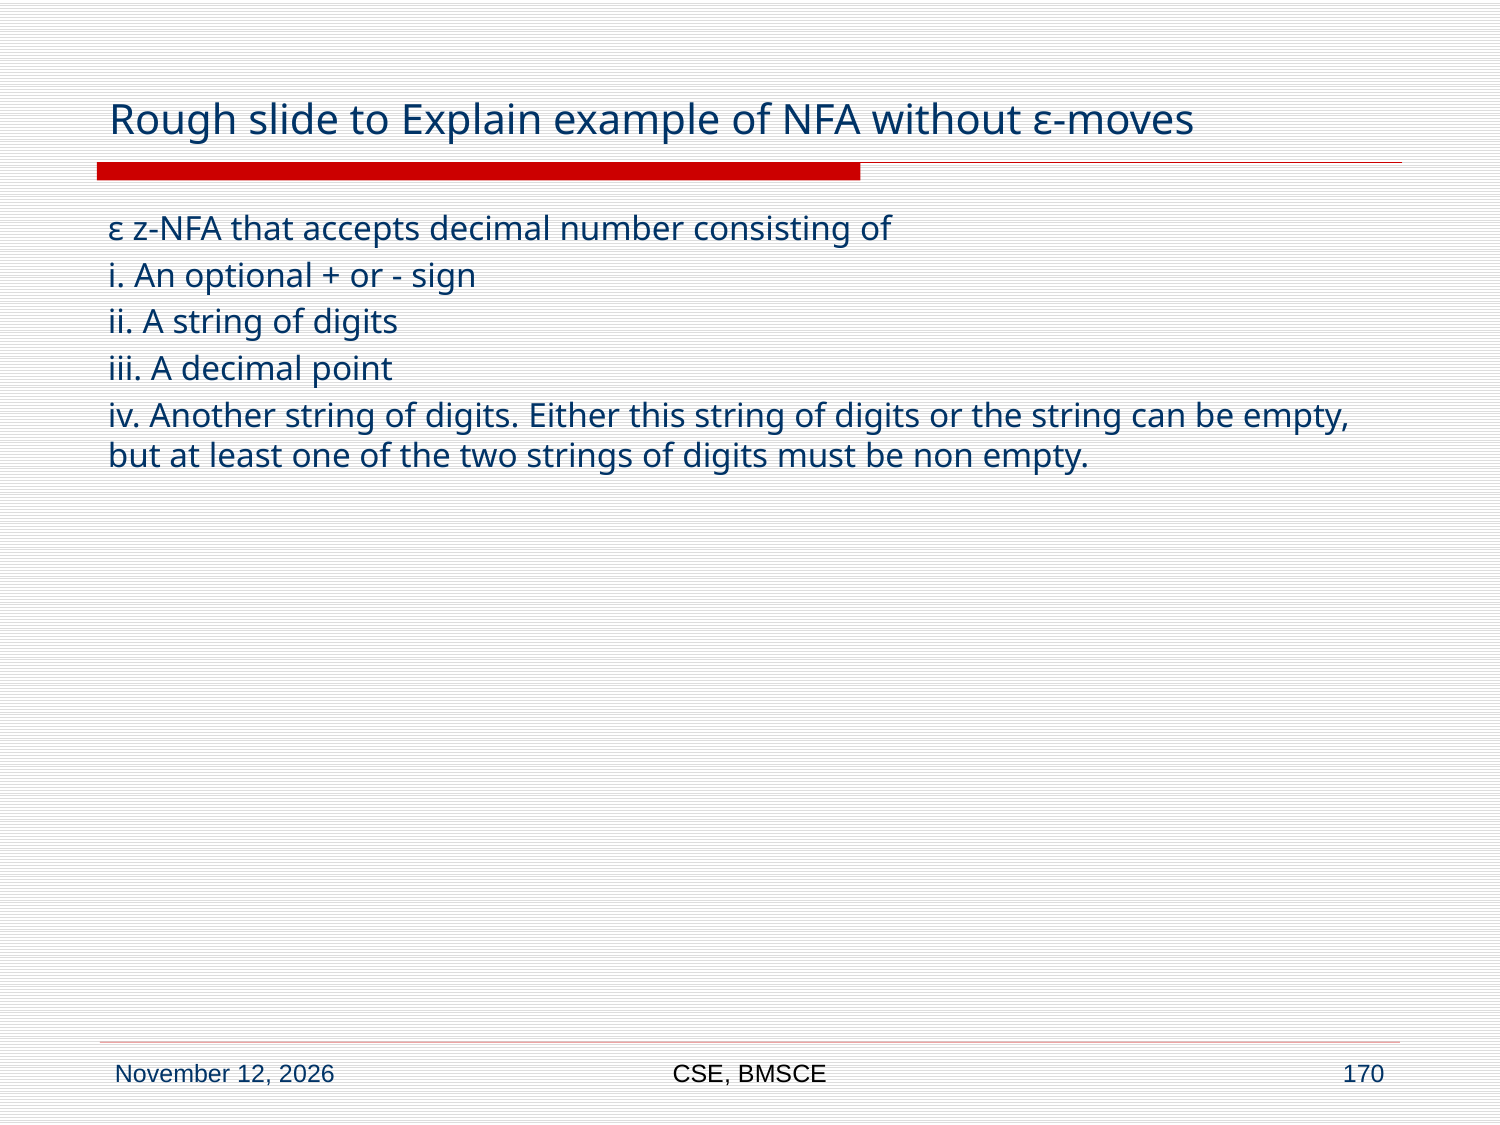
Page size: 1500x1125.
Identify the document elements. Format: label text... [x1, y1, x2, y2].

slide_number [99, 1049, 426, 1103]
footer CSE, BMSCE [512, 1049, 988, 1103]
list ε z-NFA that accepts decimal number consisting of i. An optional + or - sign ii. A string of digits iii. A decimal point iv. Another string of digits. Either this string of digits or the string can be empty, but at least one of the two strings of digits must be non empty. [92, 200, 1406, 1025]
slide_number 170 [1074, 1049, 1401, 1103]
title Rough slide to Explain example of NFA without ε-moves [94, 24, 1407, 150]
